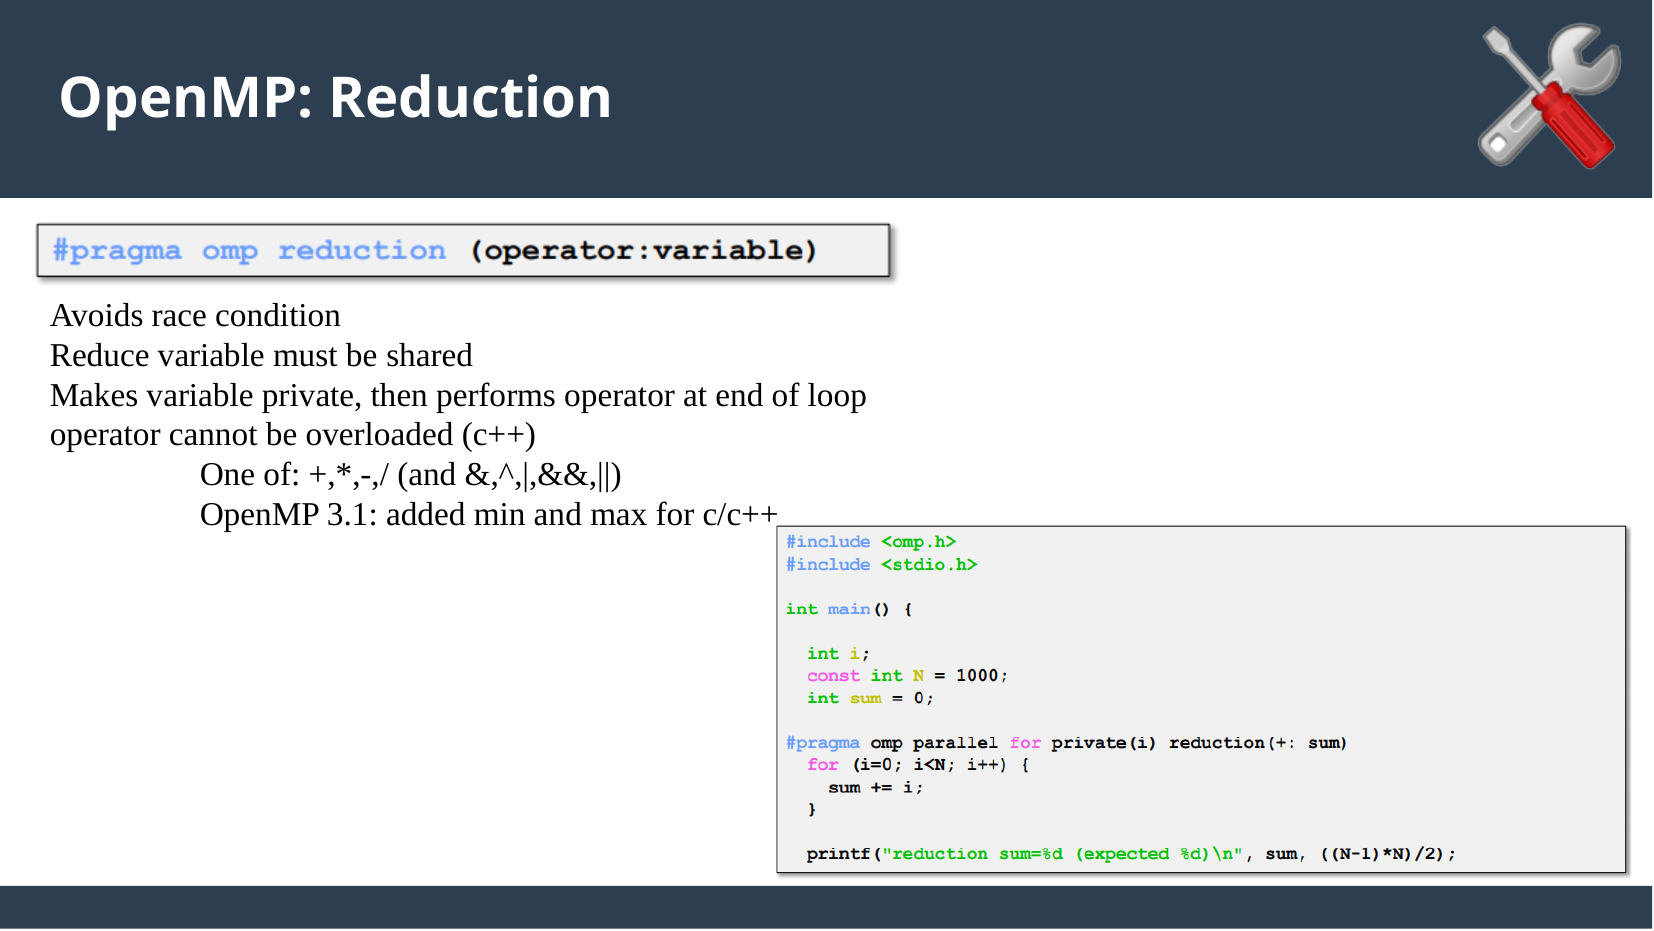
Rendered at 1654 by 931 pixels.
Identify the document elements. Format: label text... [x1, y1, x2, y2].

picture [29, 206, 910, 302]
picture [1469, 17, 1627, 175]
picture [767, 517, 1641, 885]
title OpenMP: Reduction [59, 37, 1464, 154]
text_box Avoids race condition Reduce variable must be shared Makes variable private, then performs operator at end of loop operator cannot be overloaded (c++) One of: +,*,-,/ (and &,^,|,&&,||) OpenMP 3.1: added min and max for c/c++ [35, 285, 1077, 552]
